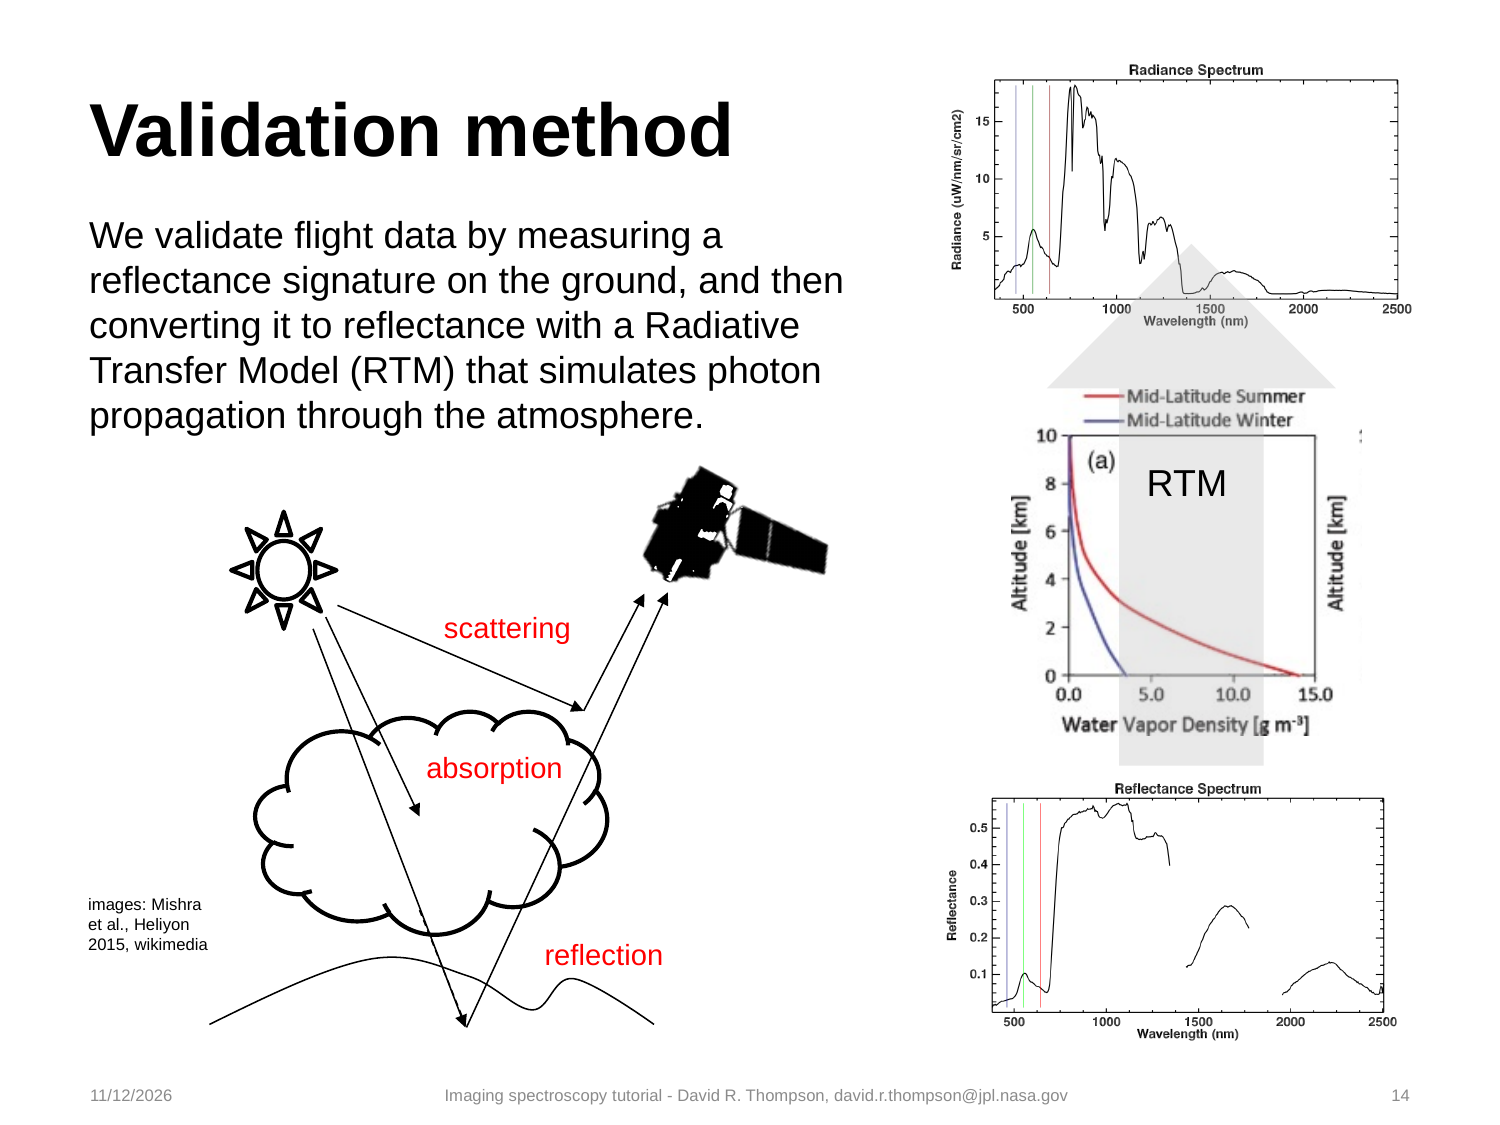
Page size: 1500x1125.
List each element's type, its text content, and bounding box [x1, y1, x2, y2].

footer Imaging spectroscopy tutorial - David R. Thompson, david.r.thompson@jpl.nasa.gov [309, 1065, 1205, 1125]
text_box images: Mishra et al., Heliyon 2015, wikimedia [73, 886, 204, 962]
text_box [916, 0, 1426, 1051]
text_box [209, 475, 855, 1028]
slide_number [75, 1065, 297, 1125]
slide_number 14 [1217, 1065, 1425, 1125]
text_box We validate flight data by measuring a reflectance signature on the ground, and then converting it to reflectance with a Radiative Transfer Model (RTM) that simulates photon propagation through the atmosphere. [74, 203, 881, 444]
title Validation method [74, 74, 911, 146]
